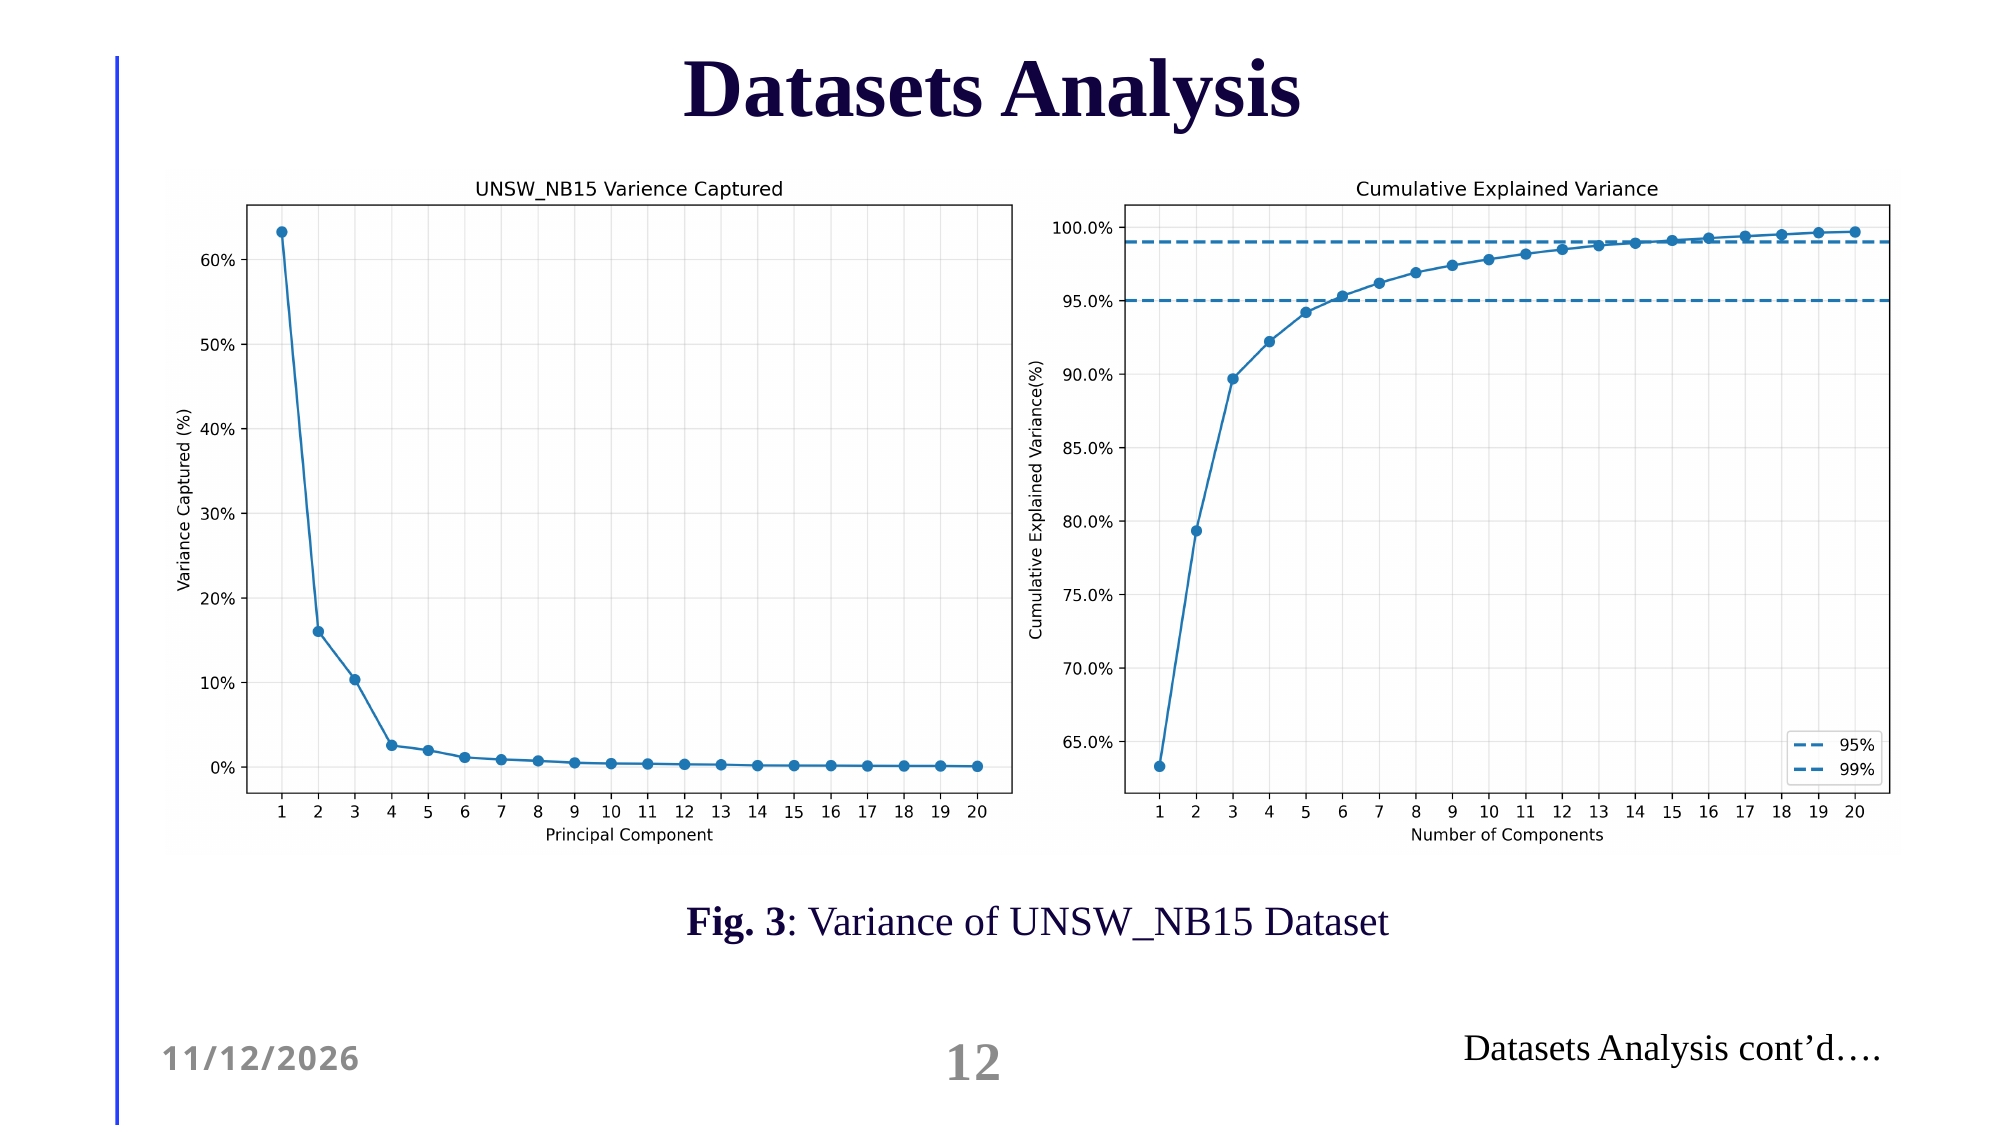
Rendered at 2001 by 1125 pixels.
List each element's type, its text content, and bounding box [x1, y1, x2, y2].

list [165, 169, 1901, 855]
text_box Datasets Analysis cont’d…. [1392, 1016, 1954, 1076]
text_box Fig. 3: Variance of UNSW_NB15 Dataset [165, 822, 1911, 1020]
title Datasets Analysis [148, 38, 1838, 192]
slide_number 12 [917, 1016, 1030, 1103]
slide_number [146, 1016, 388, 1103]
